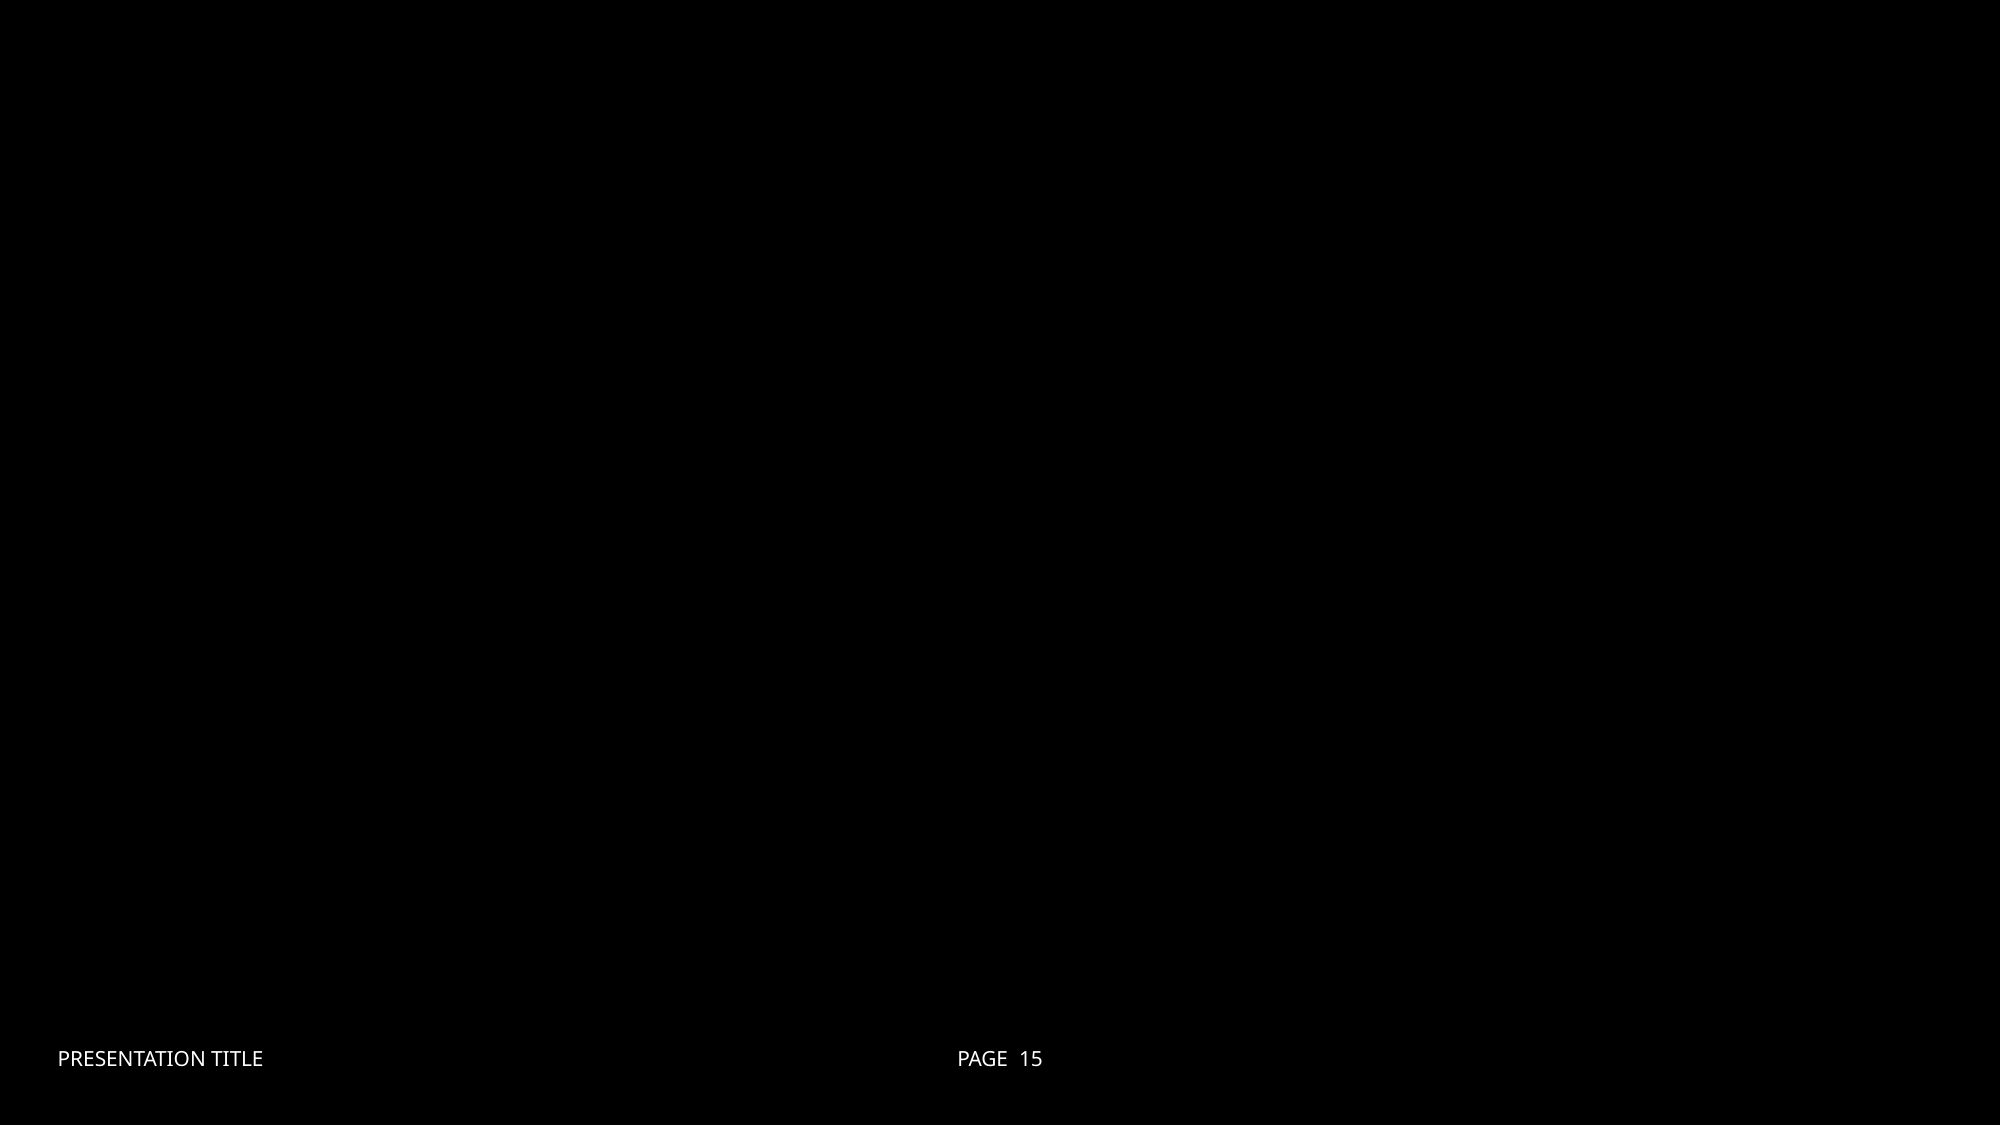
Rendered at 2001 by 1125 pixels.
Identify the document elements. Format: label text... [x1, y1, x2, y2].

slide_number PAGE 15 [916, 1039, 1084, 1081]
footer PRESENTATION TITLE [42, 1039, 900, 1081]
